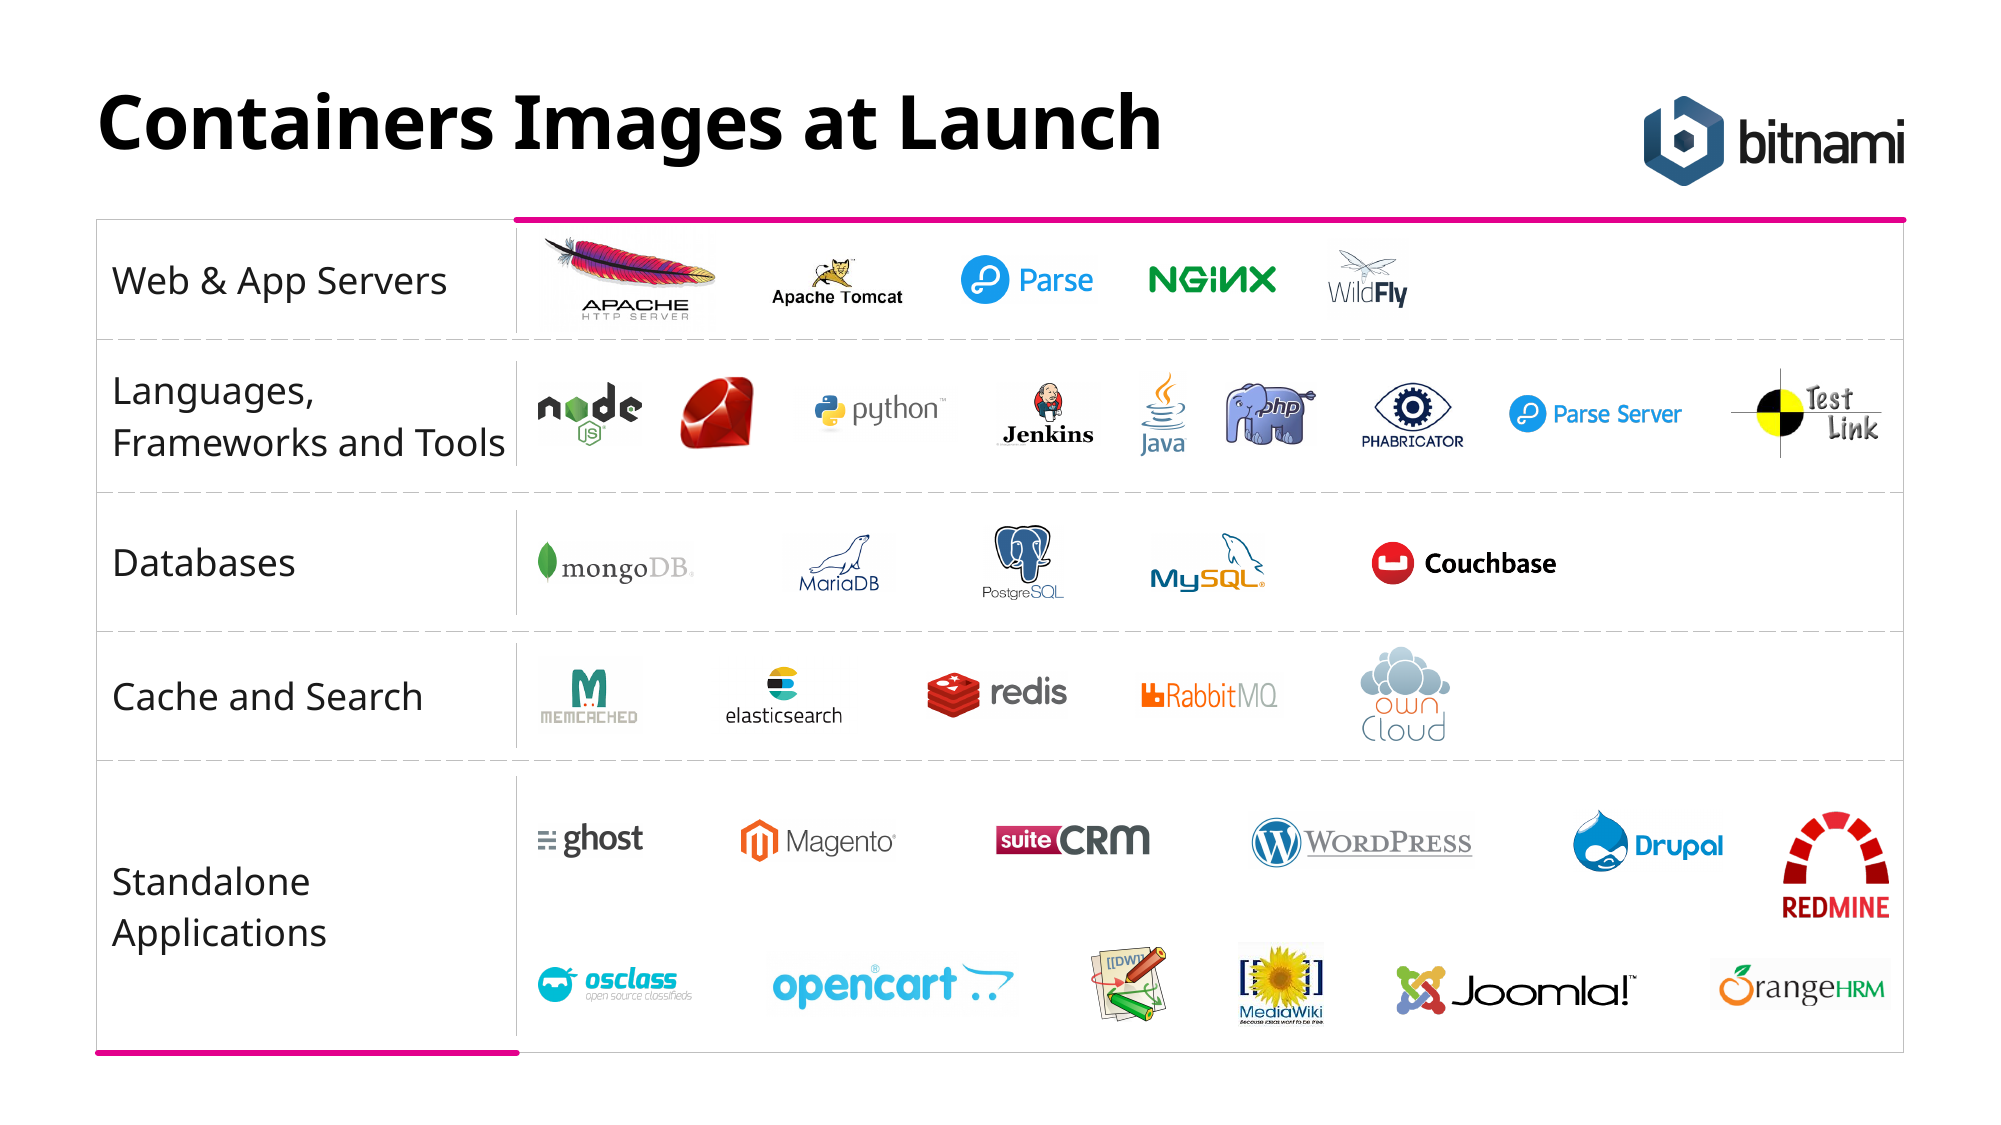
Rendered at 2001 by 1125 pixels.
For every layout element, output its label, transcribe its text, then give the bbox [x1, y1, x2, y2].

picture [926, 671, 1068, 719]
picture [537, 967, 694, 1002]
picture [1508, 394, 1683, 434]
picture [1238, 941, 1324, 1027]
picture [1396, 951, 1637, 1018]
table_cell [530, 340, 1903, 493]
picture [1572, 809, 1723, 872]
picture [680, 376, 755, 451]
picture [1091, 946, 1166, 1022]
picture [537, 823, 643, 858]
picture [1139, 370, 1187, 457]
picture [537, 381, 643, 446]
picture [1721, 362, 1892, 466]
picture [1248, 811, 1475, 870]
table_cell [530, 493, 1903, 631]
picture [1135, 672, 1285, 718]
picture [781, 533, 896, 593]
picture [1352, 521, 1576, 604]
picture [538, 656, 643, 734]
table_cell Cache and Search [97, 631, 530, 761]
picture [538, 226, 716, 333]
table_cell [530, 761, 1903, 1052]
picture [710, 656, 859, 734]
picture [1151, 533, 1265, 593]
picture [766, 951, 1019, 1017]
table_cell Languages, Frameworks and Tools [97, 340, 530, 493]
picture [1354, 375, 1471, 453]
picture [1352, 642, 1457, 748]
picture [996, 381, 1101, 446]
picture [1782, 811, 1891, 919]
picture [1327, 238, 1409, 320]
picture [994, 825, 1150, 856]
title Containers Images at Launch [96, 75, 1904, 166]
picture [764, 228, 913, 330]
table_cell Standalone Applications [97, 761, 530, 1052]
table_header [530, 223, 1903, 340]
picture [793, 385, 959, 442]
picture [1147, 264, 1278, 295]
picture [1709, 958, 1891, 1011]
picture [1224, 381, 1317, 446]
table_cell [530, 631, 1903, 761]
picture [538, 541, 695, 585]
picture [961, 254, 1099, 304]
table_cell Databases [97, 493, 530, 631]
picture [1643, 96, 1905, 186]
table_header Web & App Servers [97, 220, 530, 340]
picture [983, 525, 1064, 600]
picture [741, 818, 897, 862]
